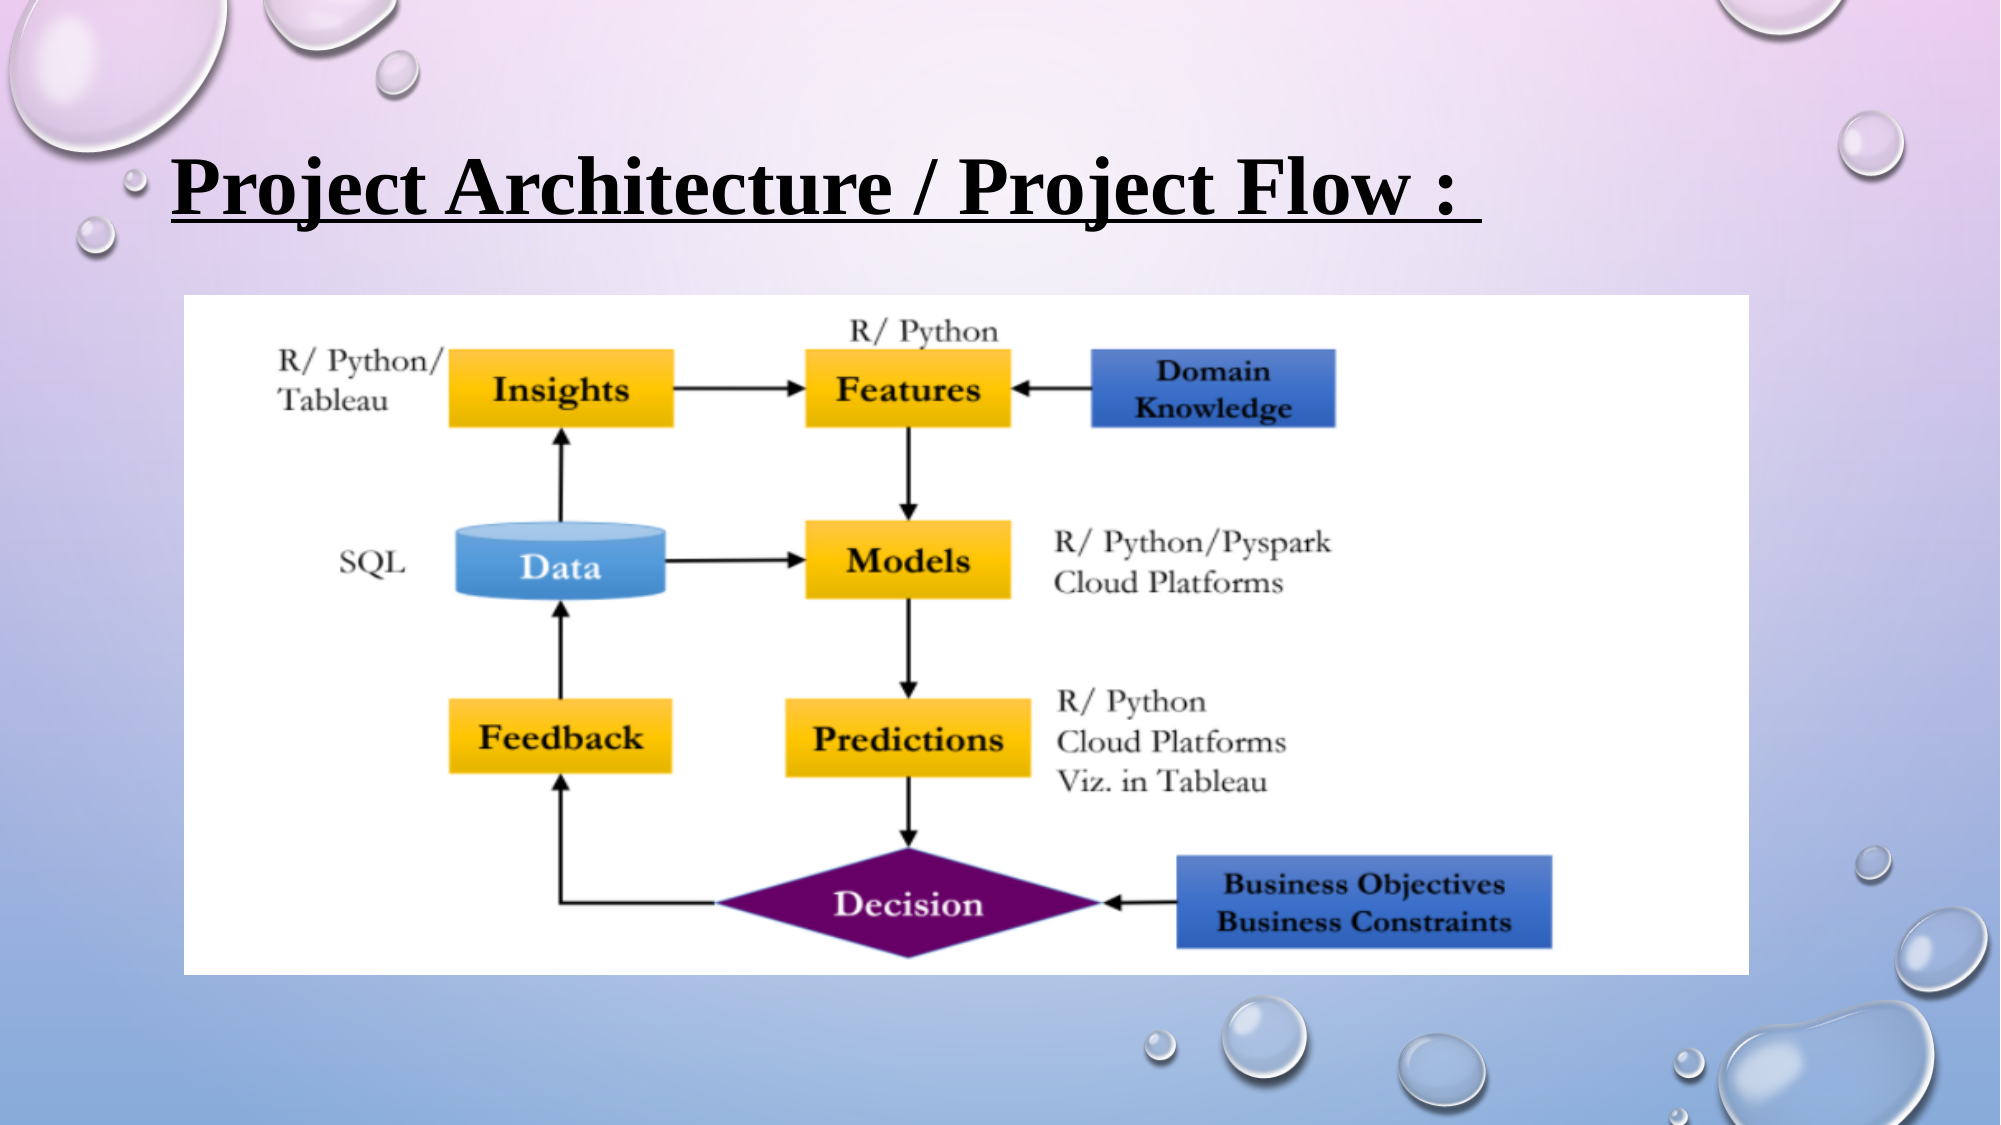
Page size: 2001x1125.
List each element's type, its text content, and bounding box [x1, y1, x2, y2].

picture [0, 0, 2000, 1125]
text_box Project Architecture / Project Flow : [146, 123, 1788, 239]
